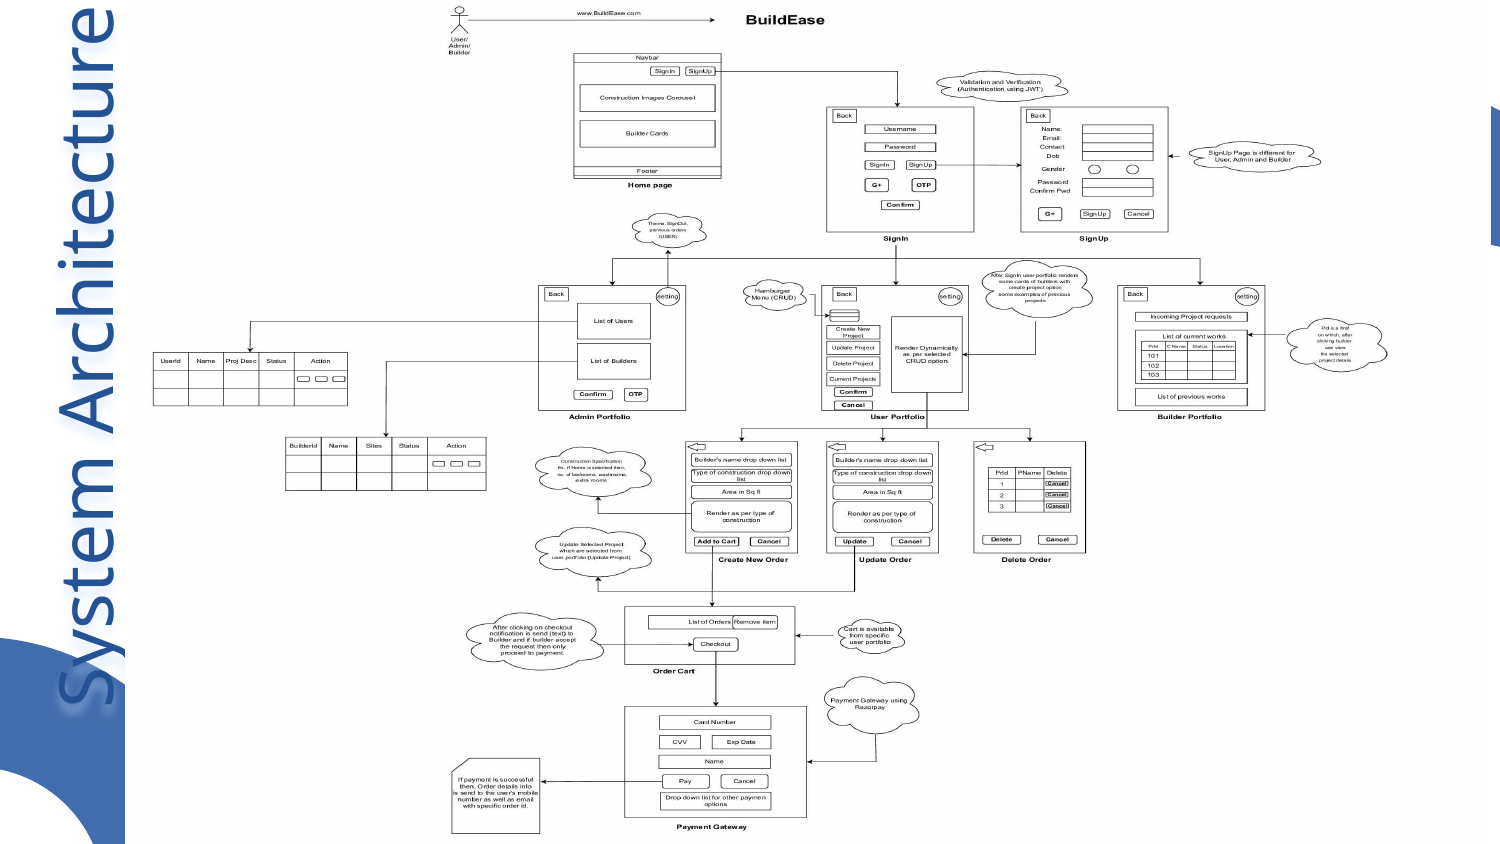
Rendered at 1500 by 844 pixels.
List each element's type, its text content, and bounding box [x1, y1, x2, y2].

picture [125, 0, 1491, 844]
text_box System Architecture [23, 0, 120, 724]
